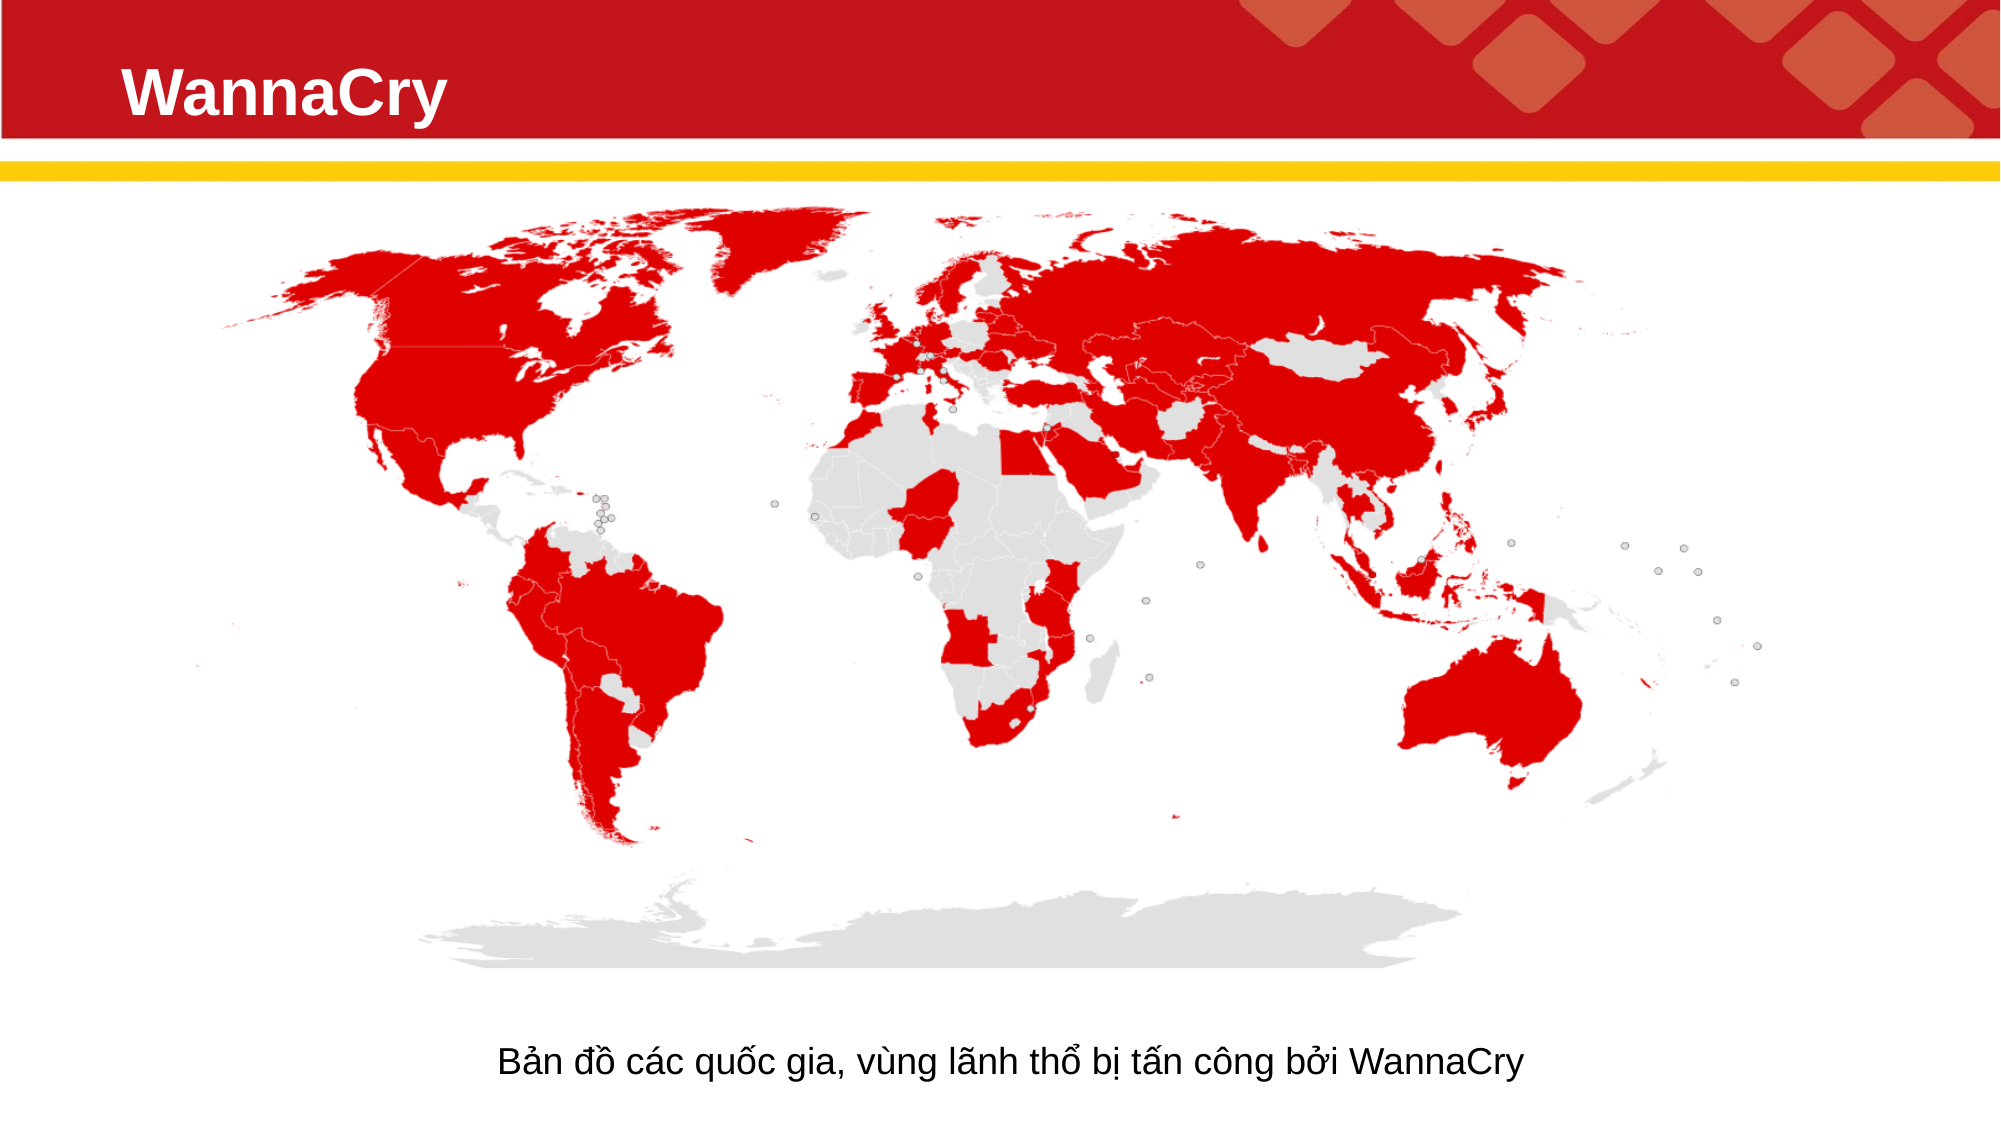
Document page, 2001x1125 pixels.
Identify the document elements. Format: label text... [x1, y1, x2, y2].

title WannaCry [106, 0, 1863, 204]
picture [0, 0, 2001, 1125]
text_box Bản đồ các quốc gia, vùng lãnh thổ bị tấn công bởi WannaCry [482, 1030, 1746, 1090]
